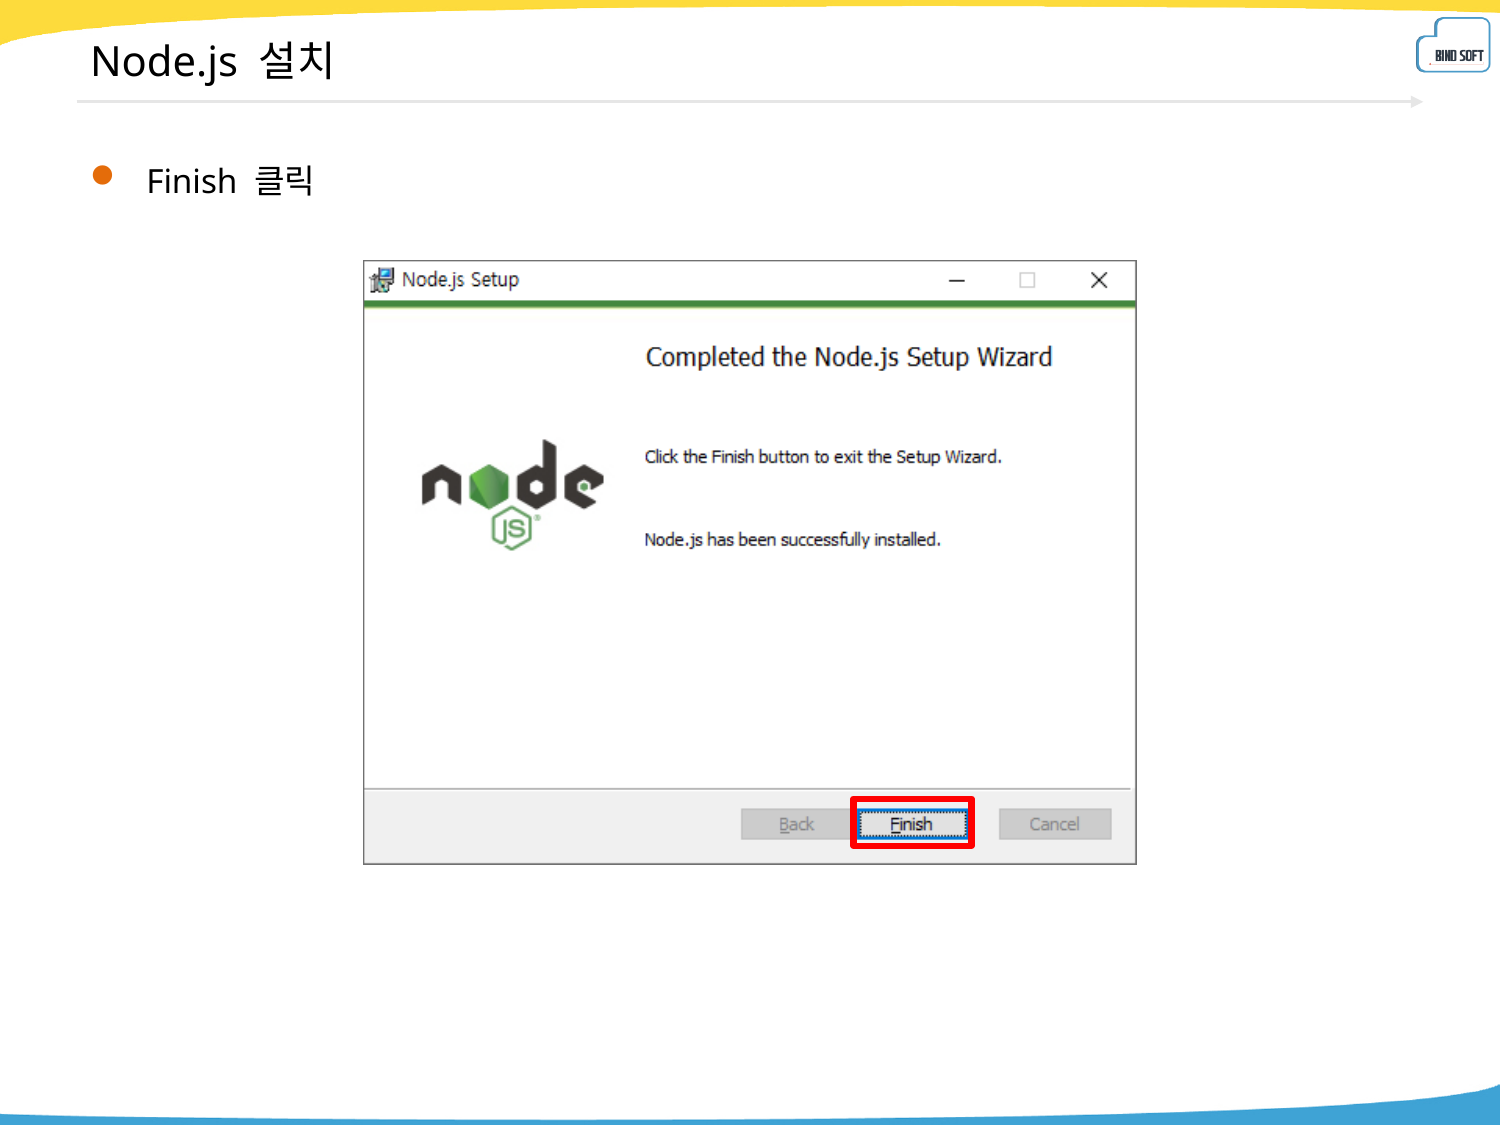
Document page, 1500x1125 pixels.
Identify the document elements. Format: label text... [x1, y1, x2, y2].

title Node.js 설치 [75, 11, 1425, 108]
picture [0, 0, 1500, 74]
list Finish 클릭 [75, 152, 1425, 1055]
picture [0, 1084, 1500, 1125]
picture [363, 259, 1137, 866]
